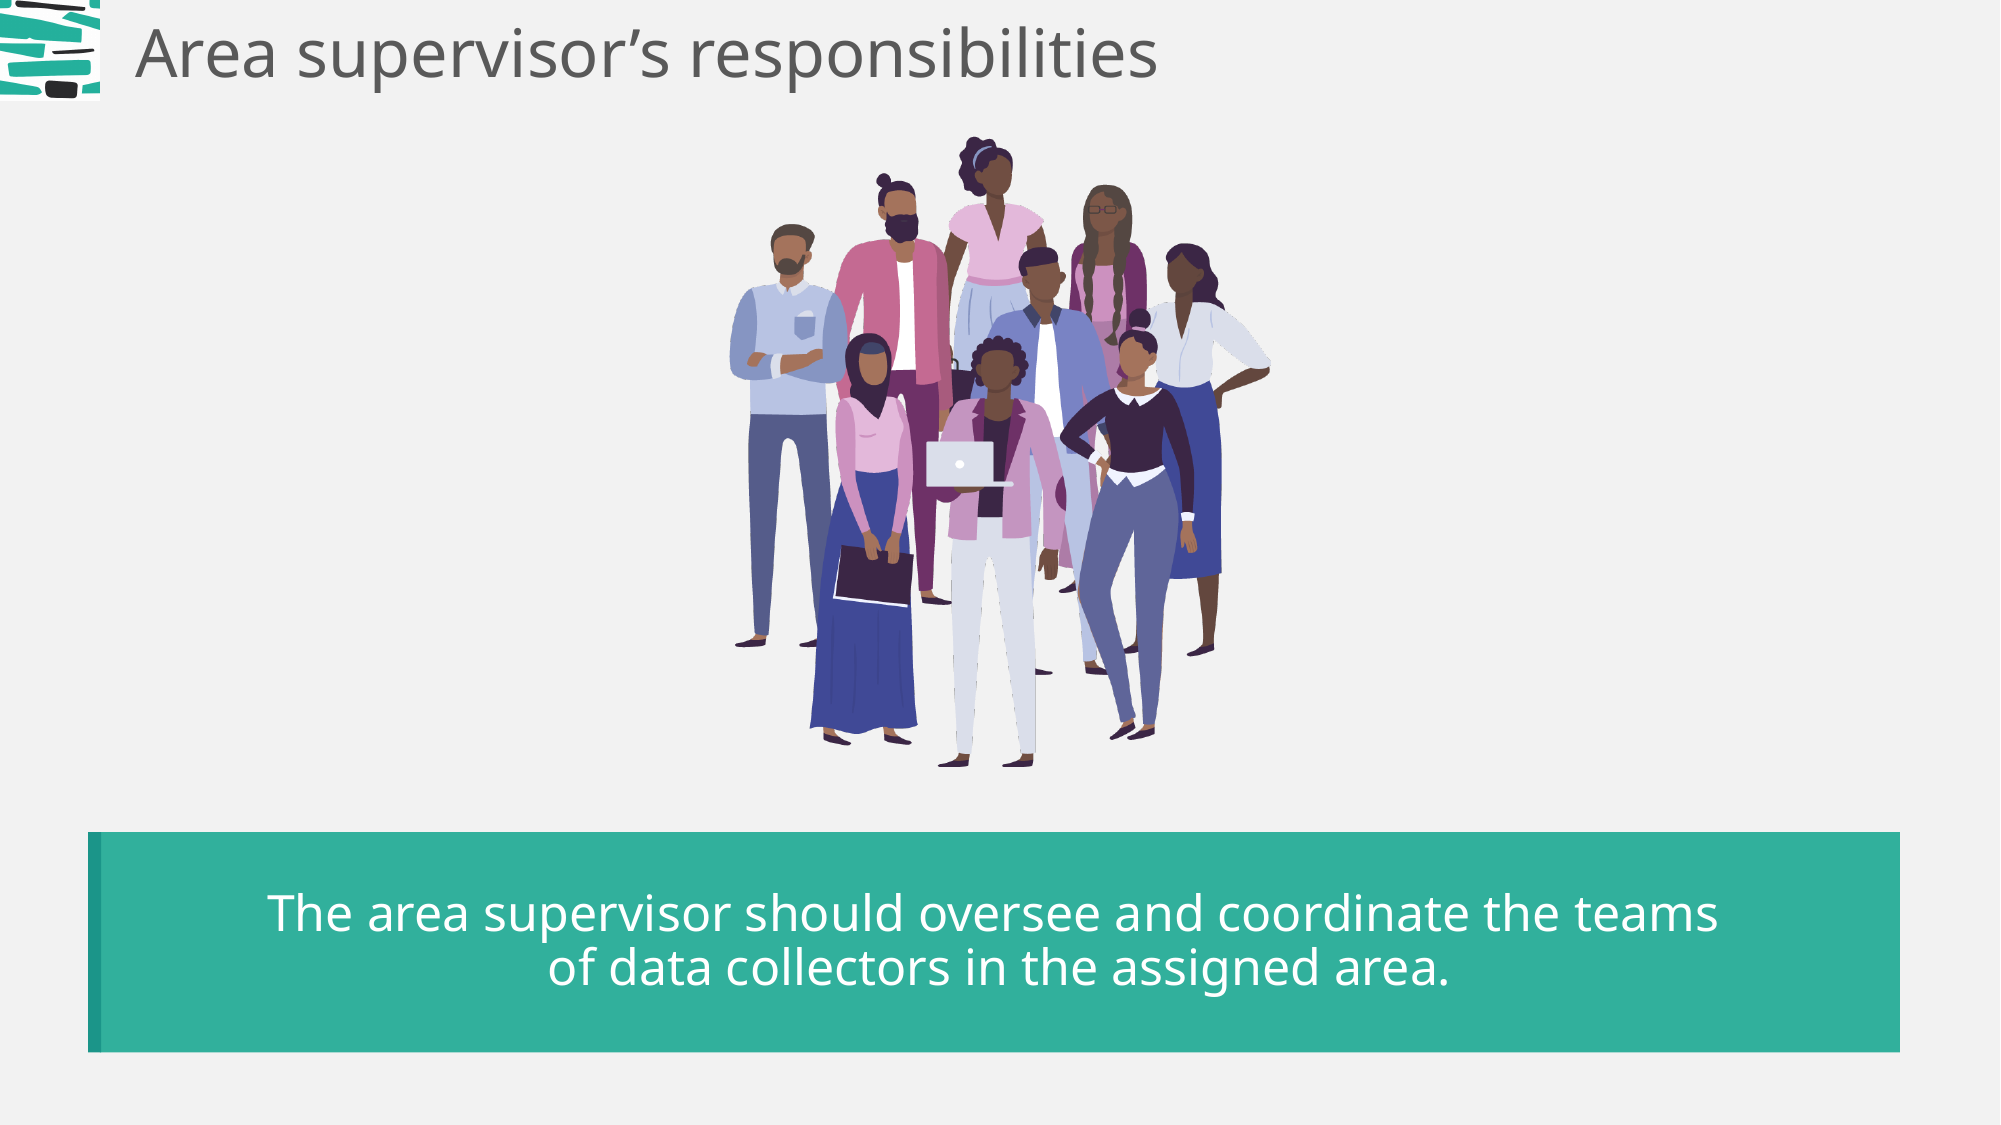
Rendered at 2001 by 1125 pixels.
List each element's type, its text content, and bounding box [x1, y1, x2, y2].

picture [729, 136, 1271, 767]
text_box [0, 0, 1376, 101]
text_box The area supervisor should oversee and coordinate the teams of data collectors in the assigned area. [102, 832, 1900, 1053]
text_box [87, 831, 102, 1054]
